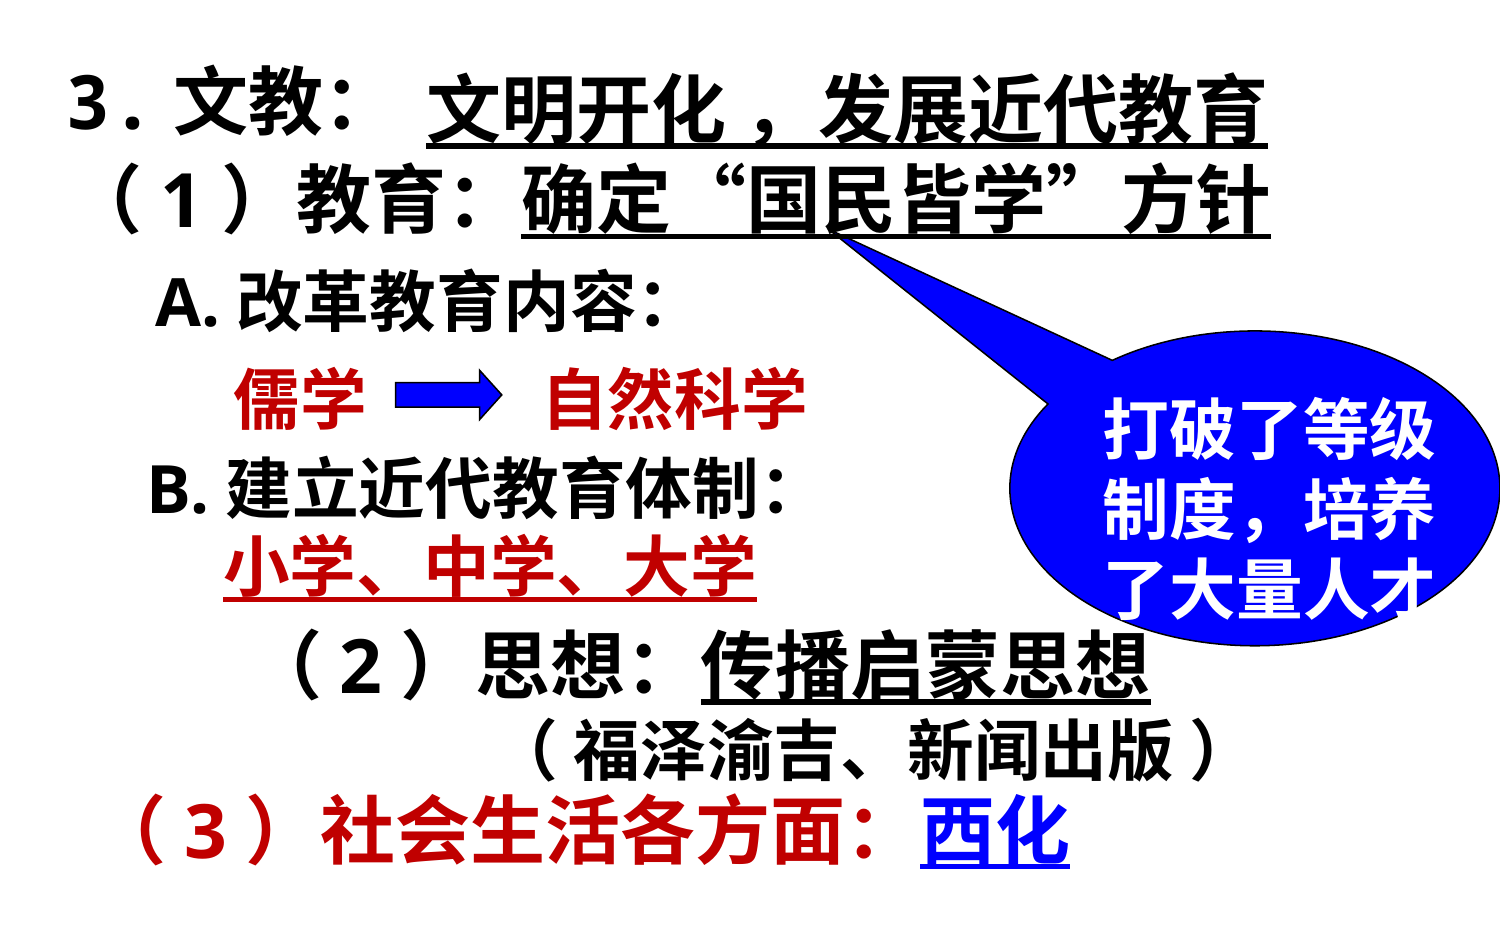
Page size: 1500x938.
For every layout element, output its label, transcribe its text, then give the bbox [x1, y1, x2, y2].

text_box [1471, 414, 1500, 563]
text_box 小学、中学、大学 [194, 517, 786, 630]
text_box 自然科学 [526, 350, 823, 439]
text_box B.建立近代教育体制： [131, 439, 841, 534]
text_box 儒学 [218, 350, 383, 439]
text_box 3.文教： [50, 46, 414, 152]
text_box 文明开化 ，发展近代教育 [411, 55, 1284, 161]
text_box （1）教育：确定“国民皆学”方针 [52, 145, 1362, 251]
text_box [1272, 635, 1344, 646]
text_box （2）思想：传播启蒙思想 （ 福泽渝吉、新闻出版 ） [232, 611, 1272, 796]
text_box [395, 370, 502, 420]
text_box [855, 251, 1433, 591]
text_box （3）社会生活各方面：西化 [76, 775, 1270, 899]
text_box 打破了等级制度，培养了大量人才 [1068, 380, 1471, 635]
text_box A.改革教育内容： [140, 252, 719, 347]
